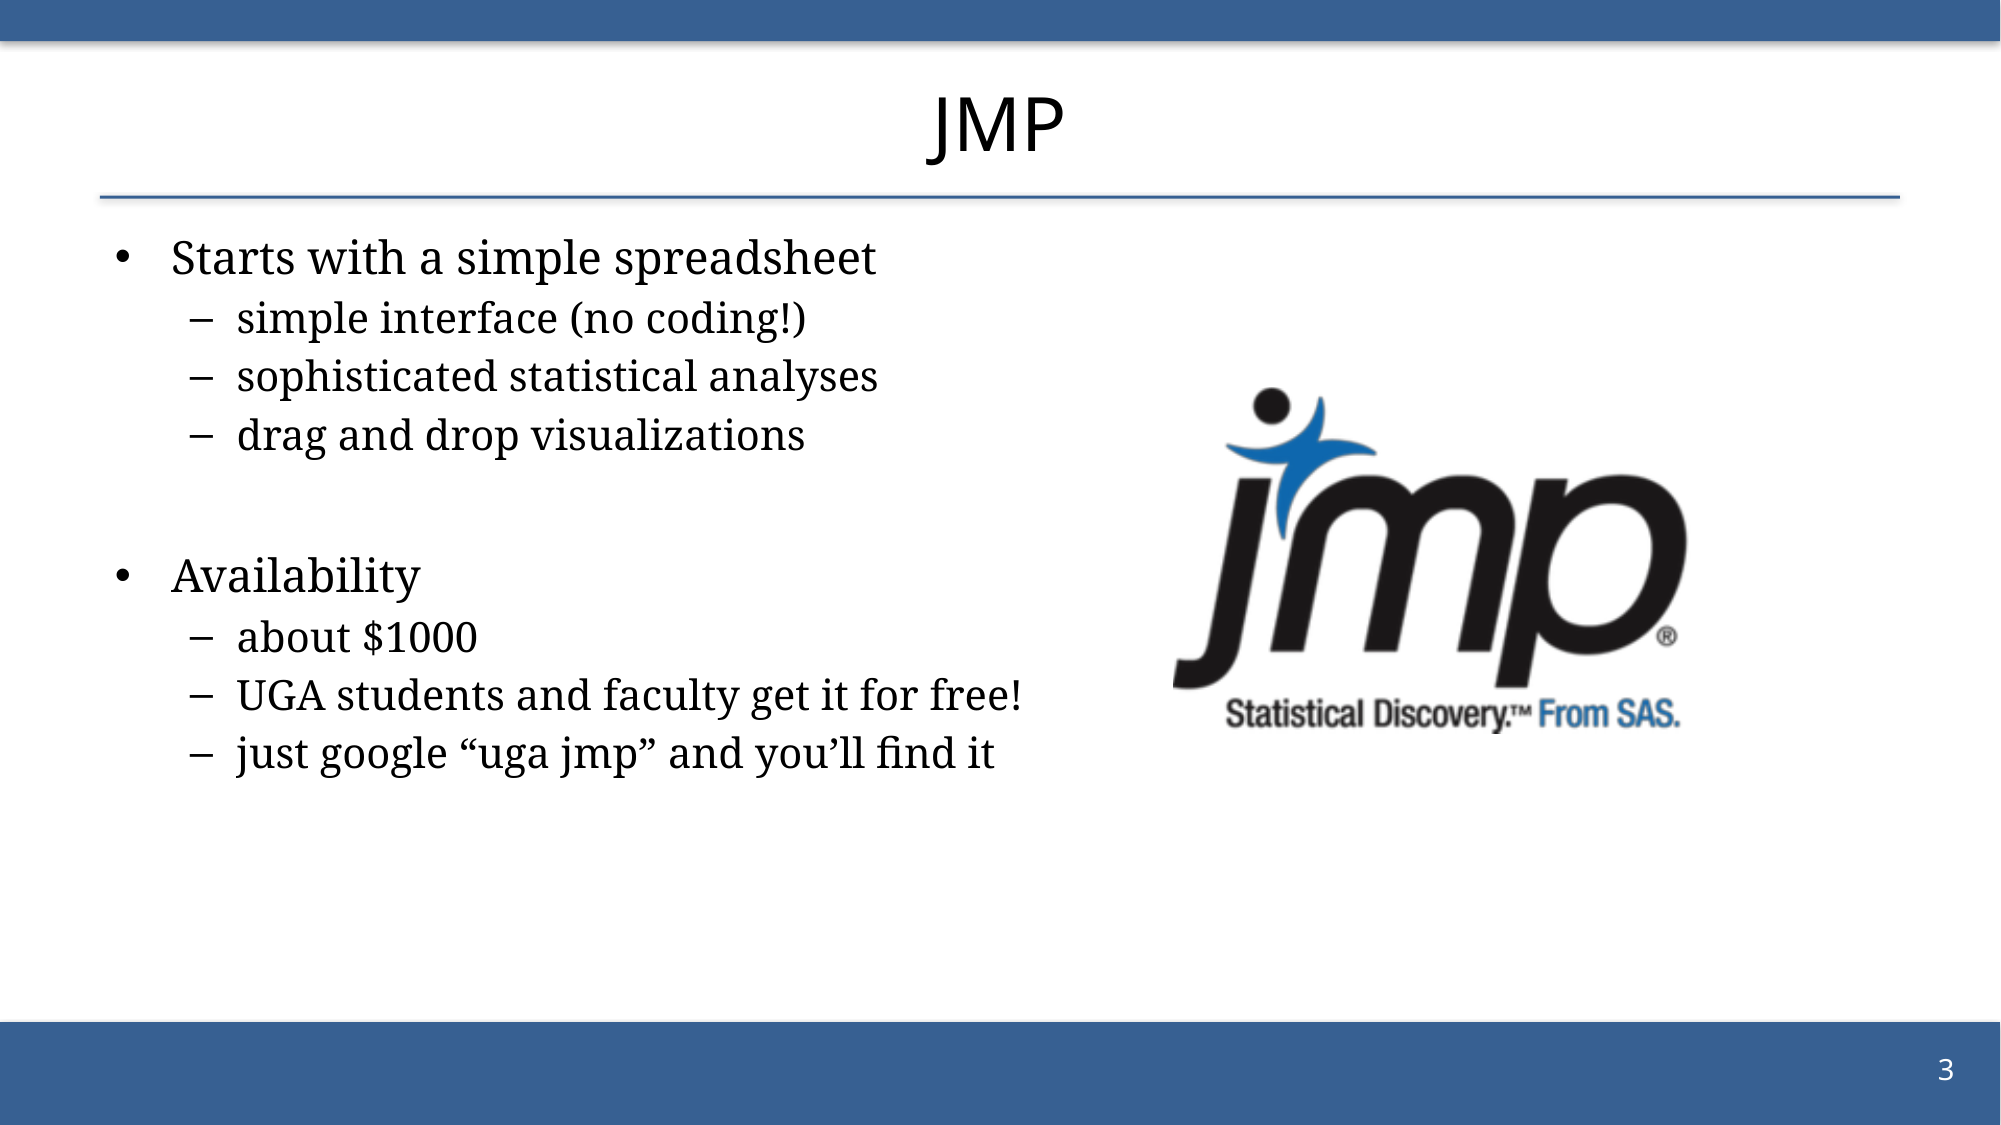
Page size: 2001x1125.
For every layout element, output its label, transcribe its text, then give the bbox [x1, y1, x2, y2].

picture [1173, 387, 1695, 734]
text_box 3 [1862, 1044, 1970, 1104]
title JMP [99, 47, 1900, 196]
list Starts with a simple spreadsheet simple interface (no coding!) sophisticated statistical analyses drag and drop visualizations Availability about $1000 UGA students and faculty get it for free! just google “uga jmp” and you’ll find it [99, 220, 1356, 947]
